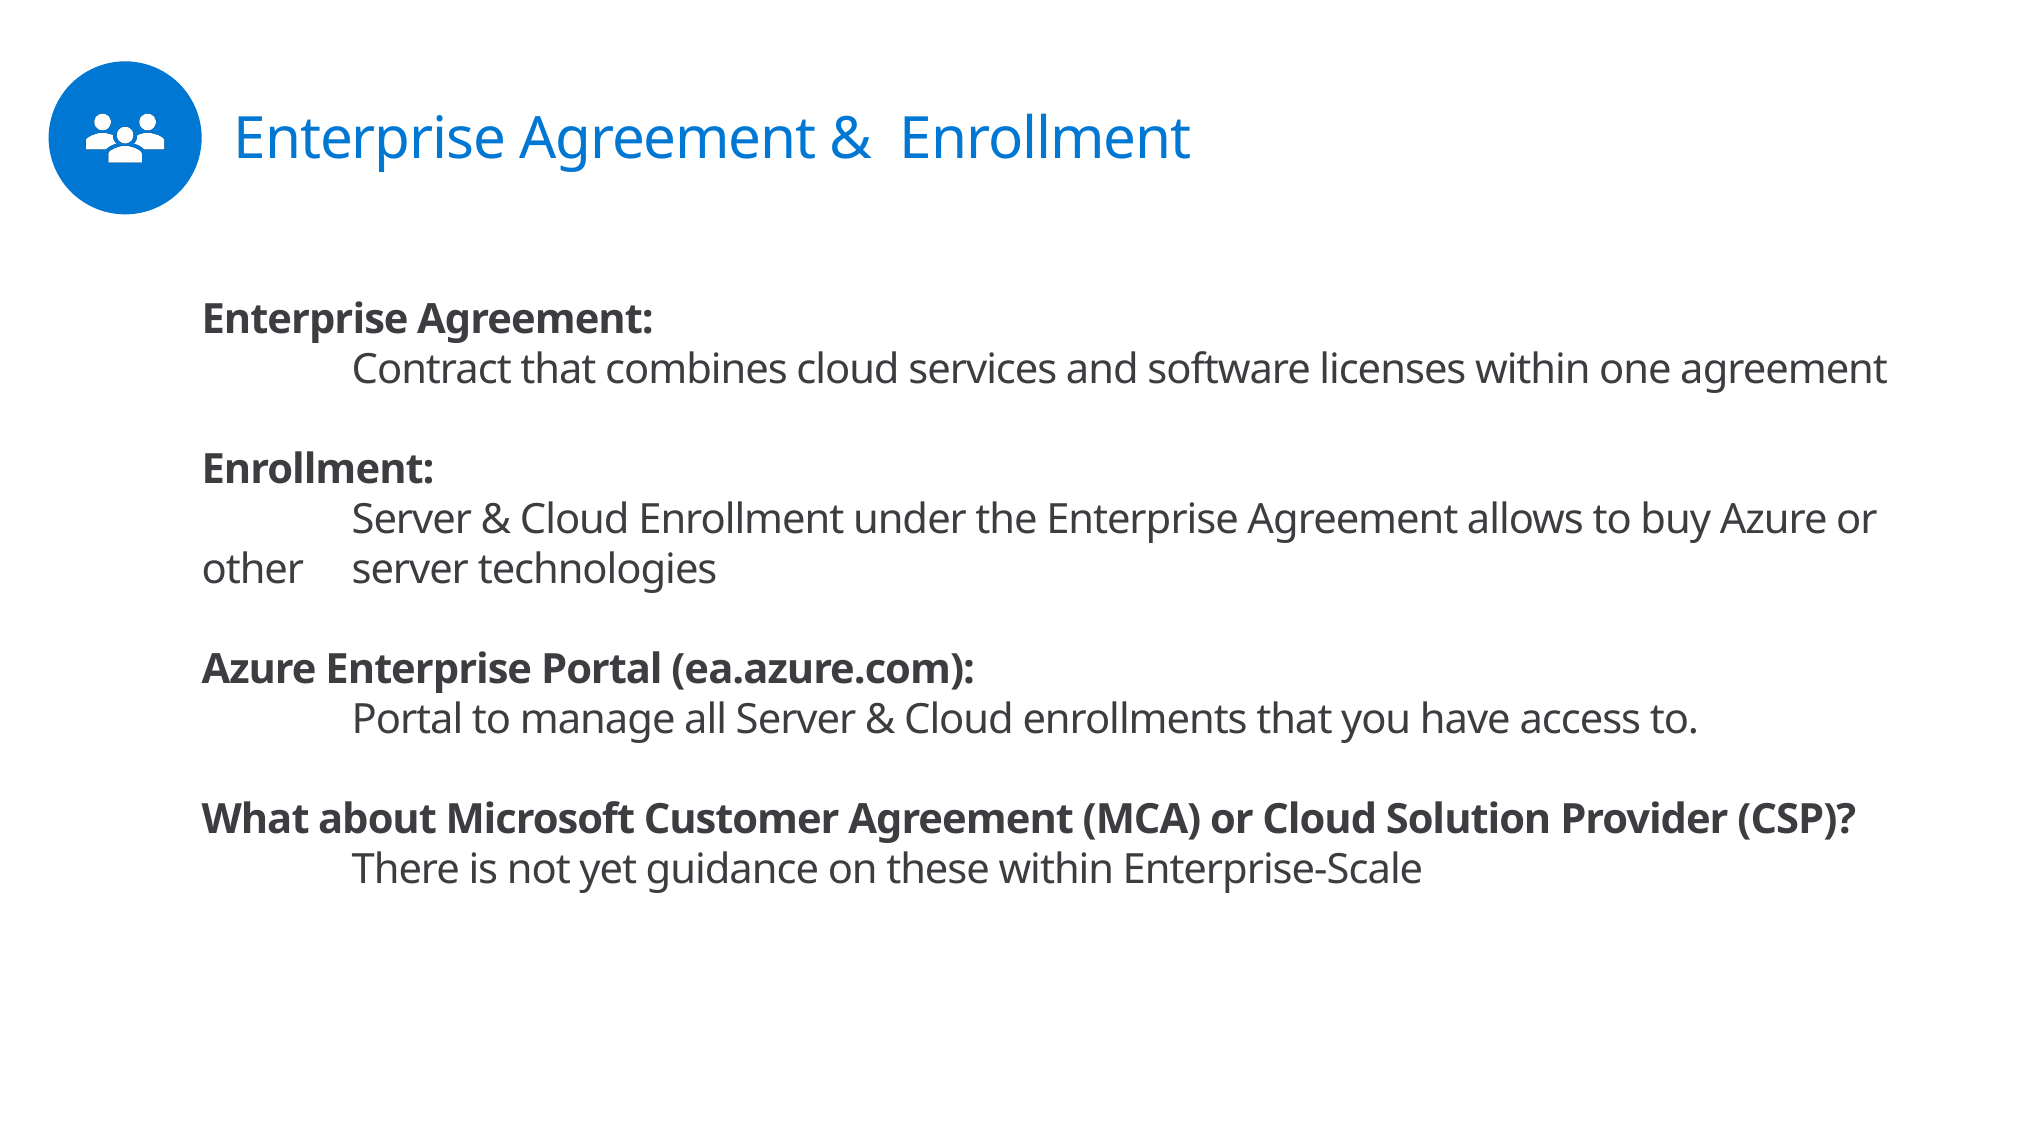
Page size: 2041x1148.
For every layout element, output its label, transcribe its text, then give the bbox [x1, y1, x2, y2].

list Enterprise Agreement: Contract that combines cloud services and software licenses within one agreement Enrollment: Server & Cloud Enrollment under the Enterprise Agreement allows to buy Azure or other server technologies Azure Enterprise Portal (ea.azure.com): Portal to manage all Server & Cloud enrollments that you have access to. What about Microsoft Customer Agreement (MCA) or Cloud Solution Provider (CSP)? There is not yet guidance on these within Enterprise-Scale [201, 460, 1937, 724]
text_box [48, 61, 202, 215]
title Enterprise Agreement & Enrollment [233, 93, 1969, 230]
